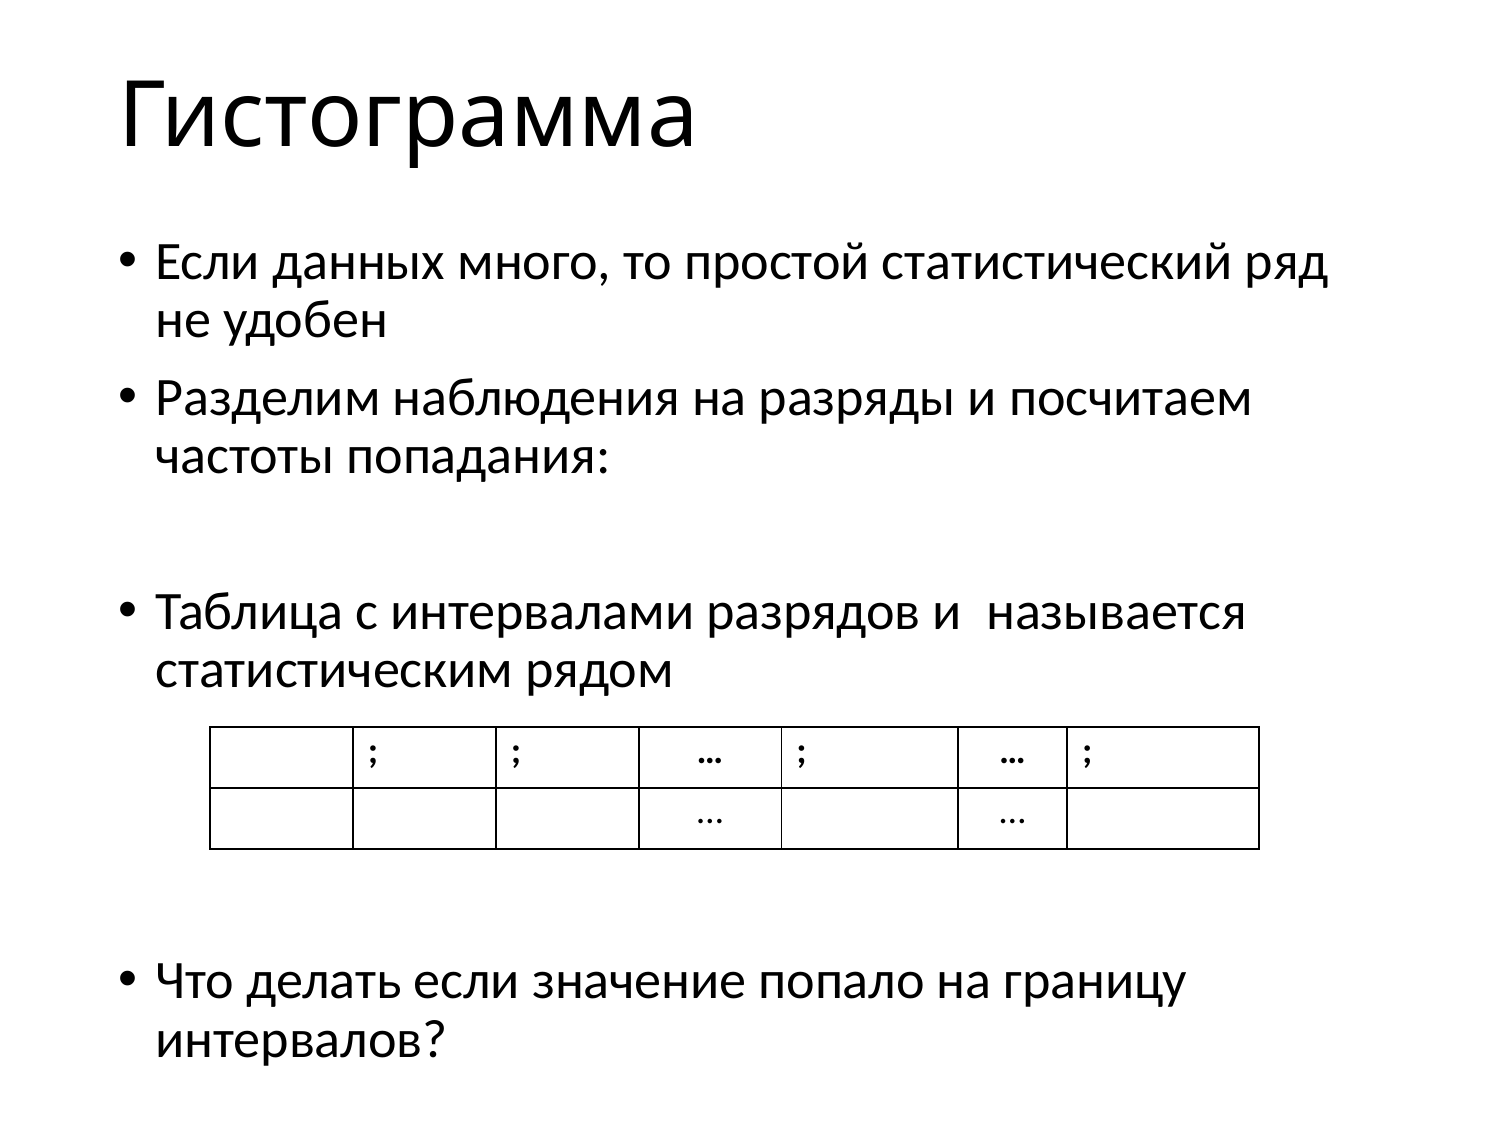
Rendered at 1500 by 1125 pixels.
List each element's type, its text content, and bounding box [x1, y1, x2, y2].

title Гистограмма [103, 7, 1397, 226]
